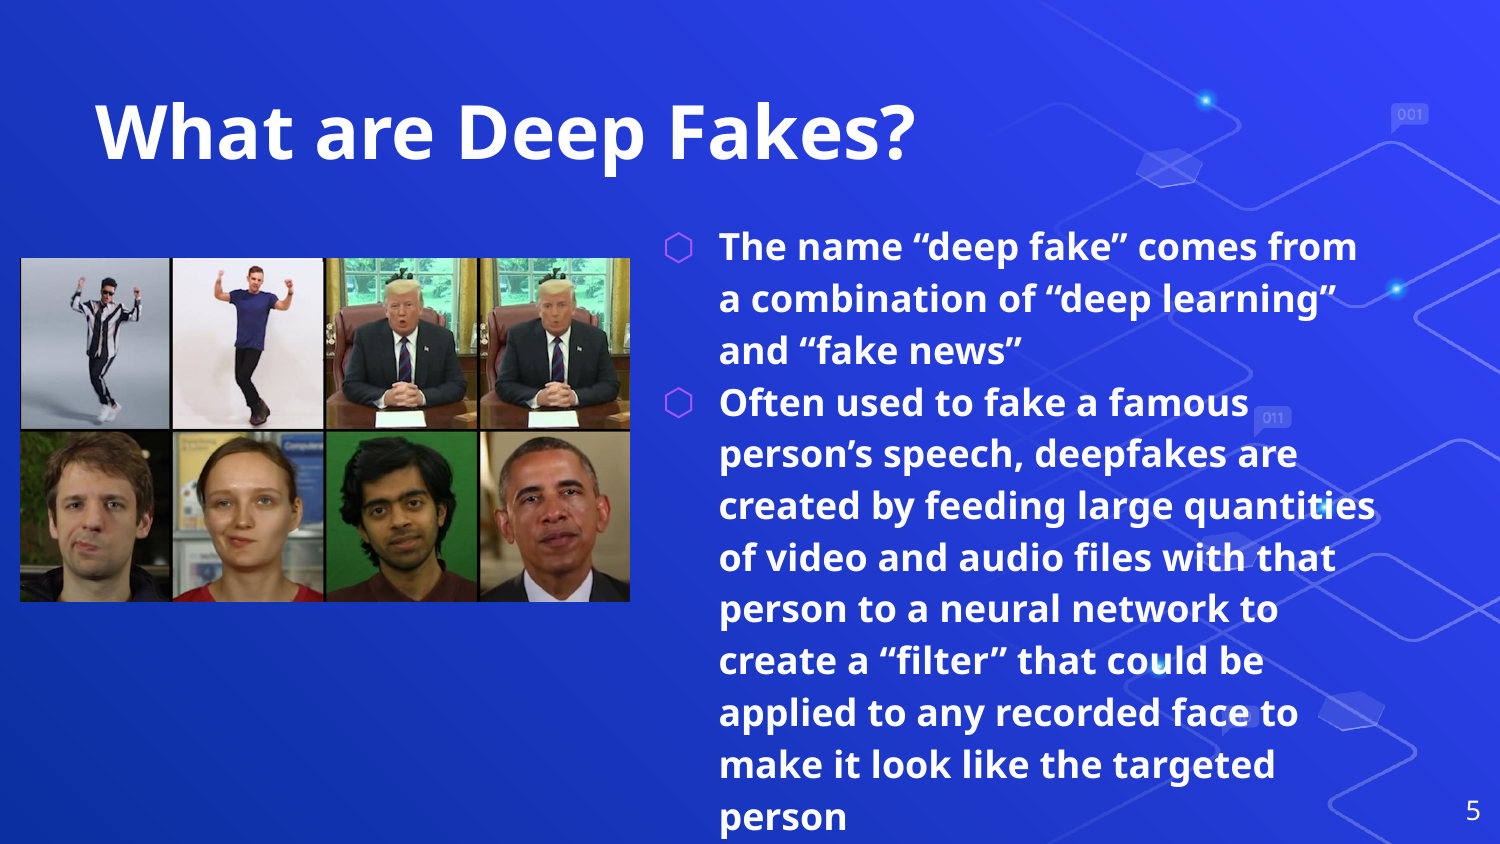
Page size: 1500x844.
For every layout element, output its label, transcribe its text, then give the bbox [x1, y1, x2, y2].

picture [0, 0, 1500, 844]
list The name “deep fake” comes from a combination of “deep learning” and “fake news” Often used to fake a famous person’s speech, deepfakes are created by feeding large quantities of video and audio files with that person to a neural network to create a “filter” that could be applied to any recorded face to make it look like the targeted person [643, 216, 1382, 819]
slide_number ‹#› [1391, 779, 1482, 844]
title What are Deep Fakes? [95, 33, 1082, 175]
